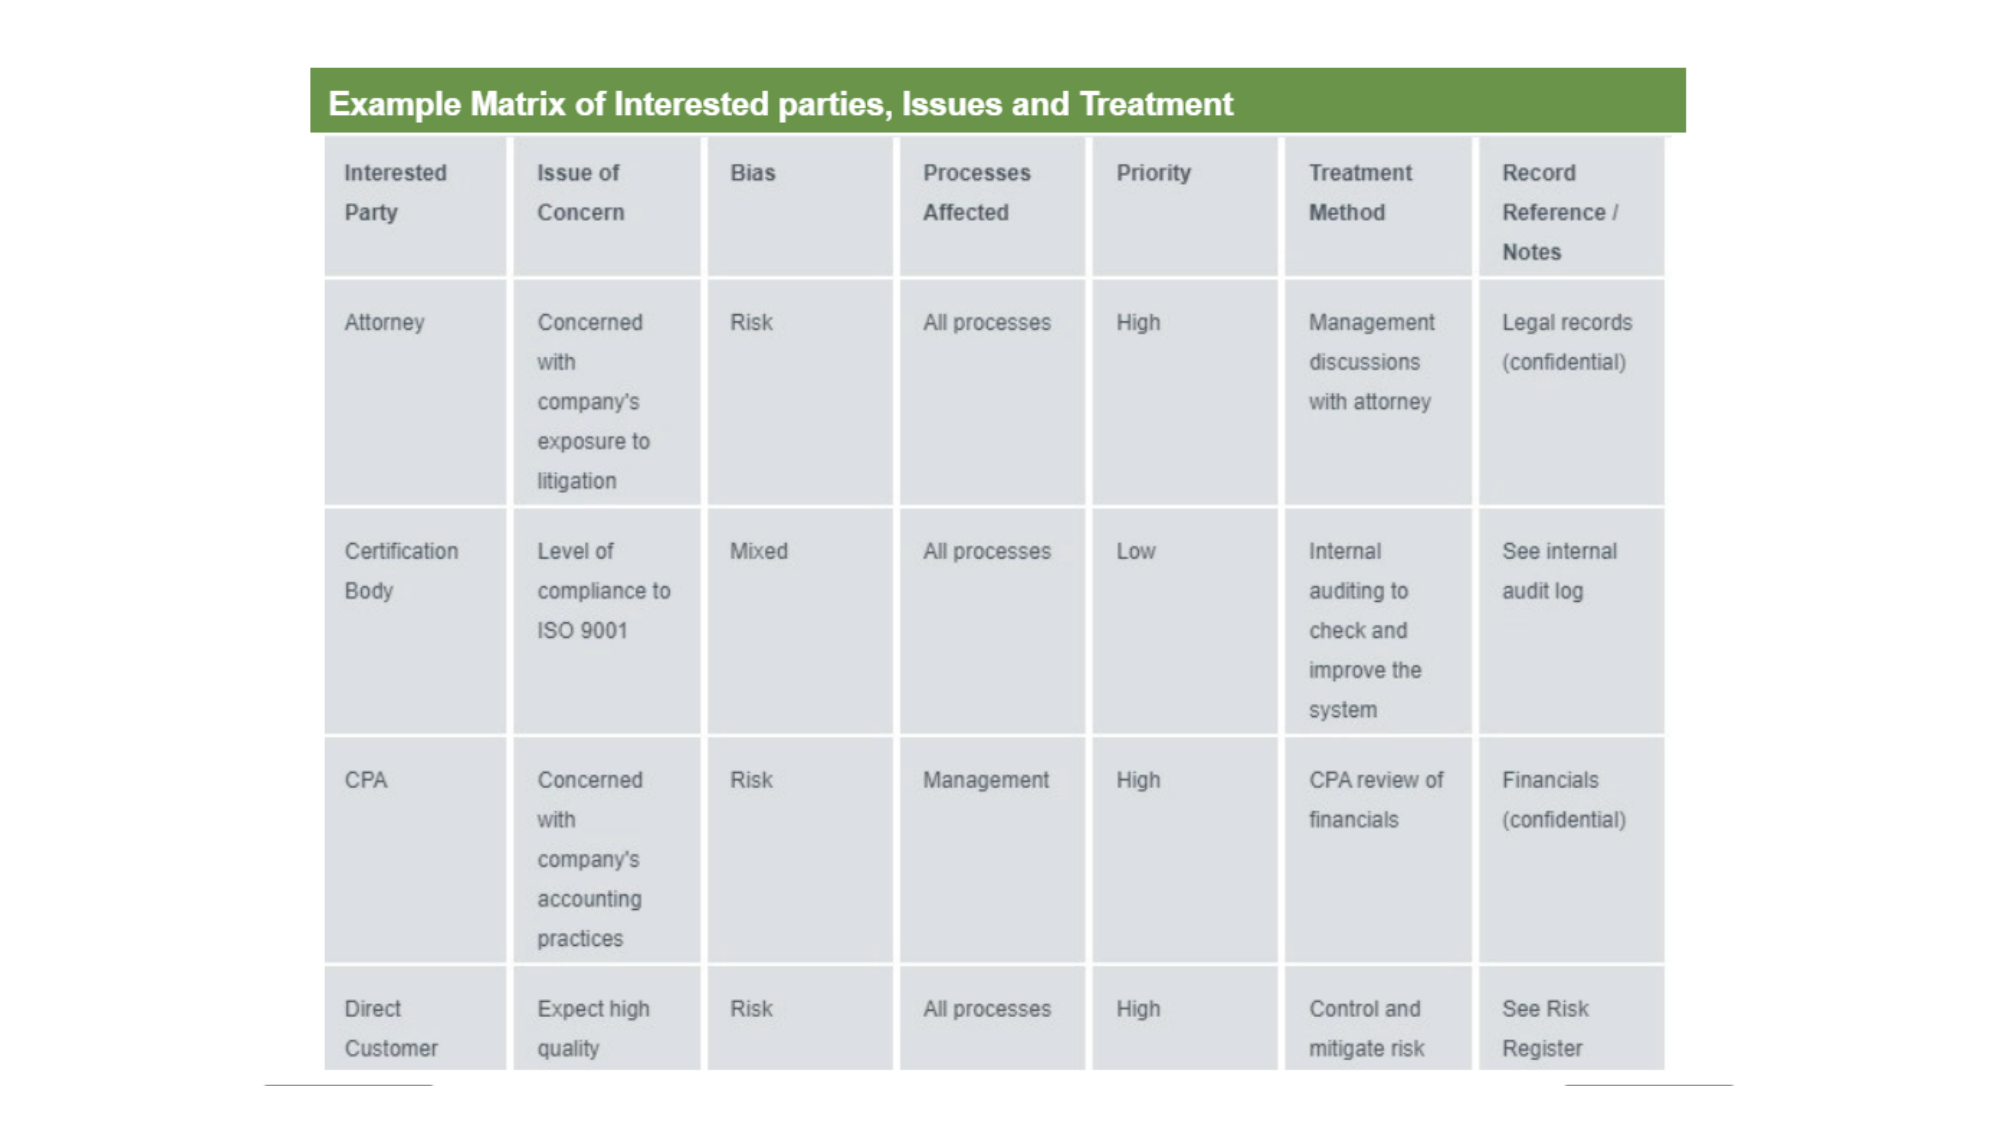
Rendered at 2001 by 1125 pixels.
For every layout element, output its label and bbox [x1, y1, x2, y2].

picture [245, 62, 1752, 1086]
